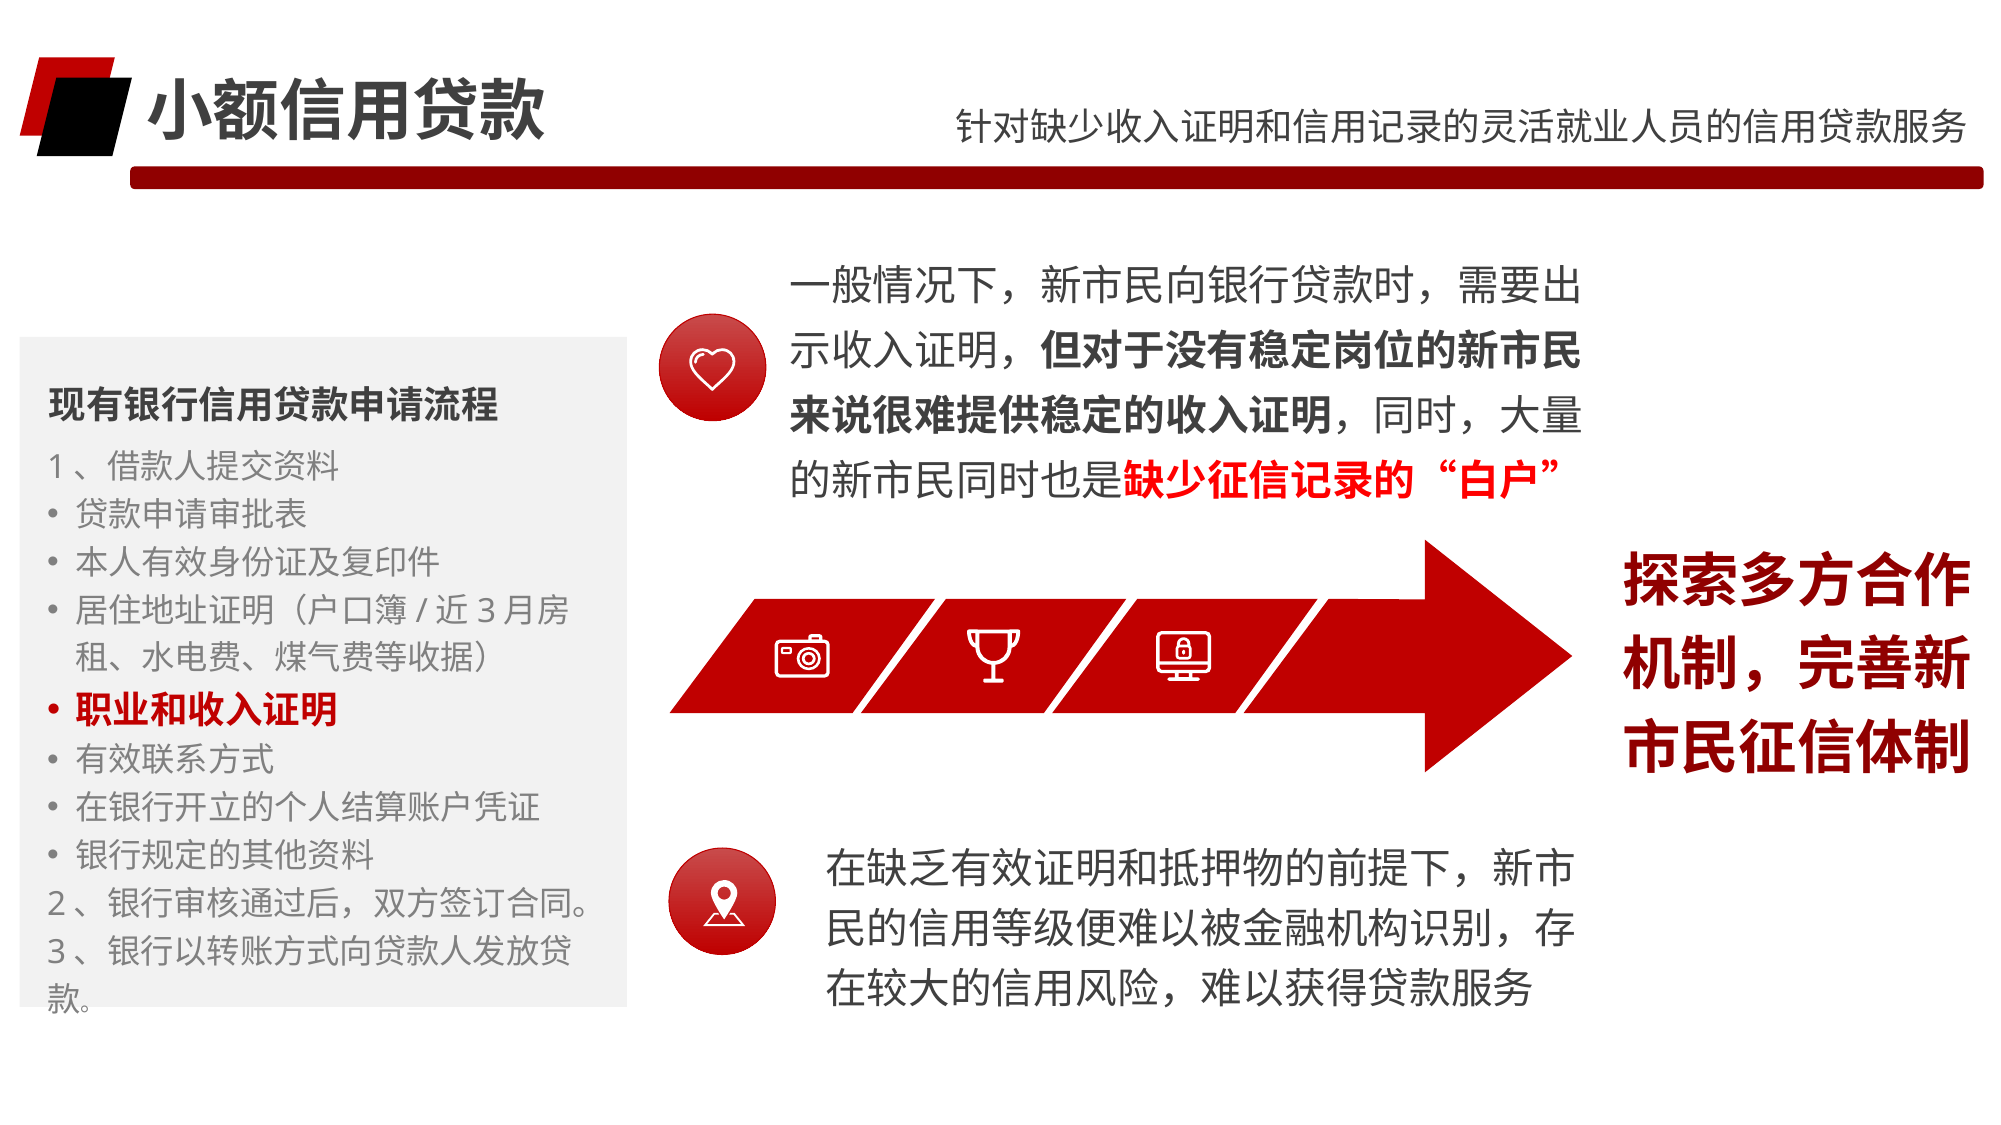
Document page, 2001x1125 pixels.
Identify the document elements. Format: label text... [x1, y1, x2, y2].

text_box 小额信用贷款 [131, 60, 613, 155]
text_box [668, 847, 776, 955]
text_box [659, 314, 766, 421]
text_box 一般情况下，新市民向银行贷款时，需要出示收入证明，但对于没有稳定岗位的新市民来说很难提供稳定的收入证明，同时，大量的新市民同时也是缺少征信记录的“白户” [774, 236, 1619, 512]
text_box [18, 56, 117, 137]
text_box 针对缺少收入证明和信用记录的灵活就业人员的信用贷款服务 [672, 72, 1983, 155]
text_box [669, 539, 1573, 773]
text_box [130, 166, 1984, 190]
text_box [35, 76, 131, 158]
text_box 在缺乏有效证明和抵押物的前提下，新市民的信用等级便难以被金融机构识别，存在较大的信用风险，难以获得贷款服务 [810, 824, 1595, 1019]
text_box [19, 336, 627, 1007]
text_box 探索多方合作机制，完善新市民征信体制 [1594, 521, 2000, 788]
